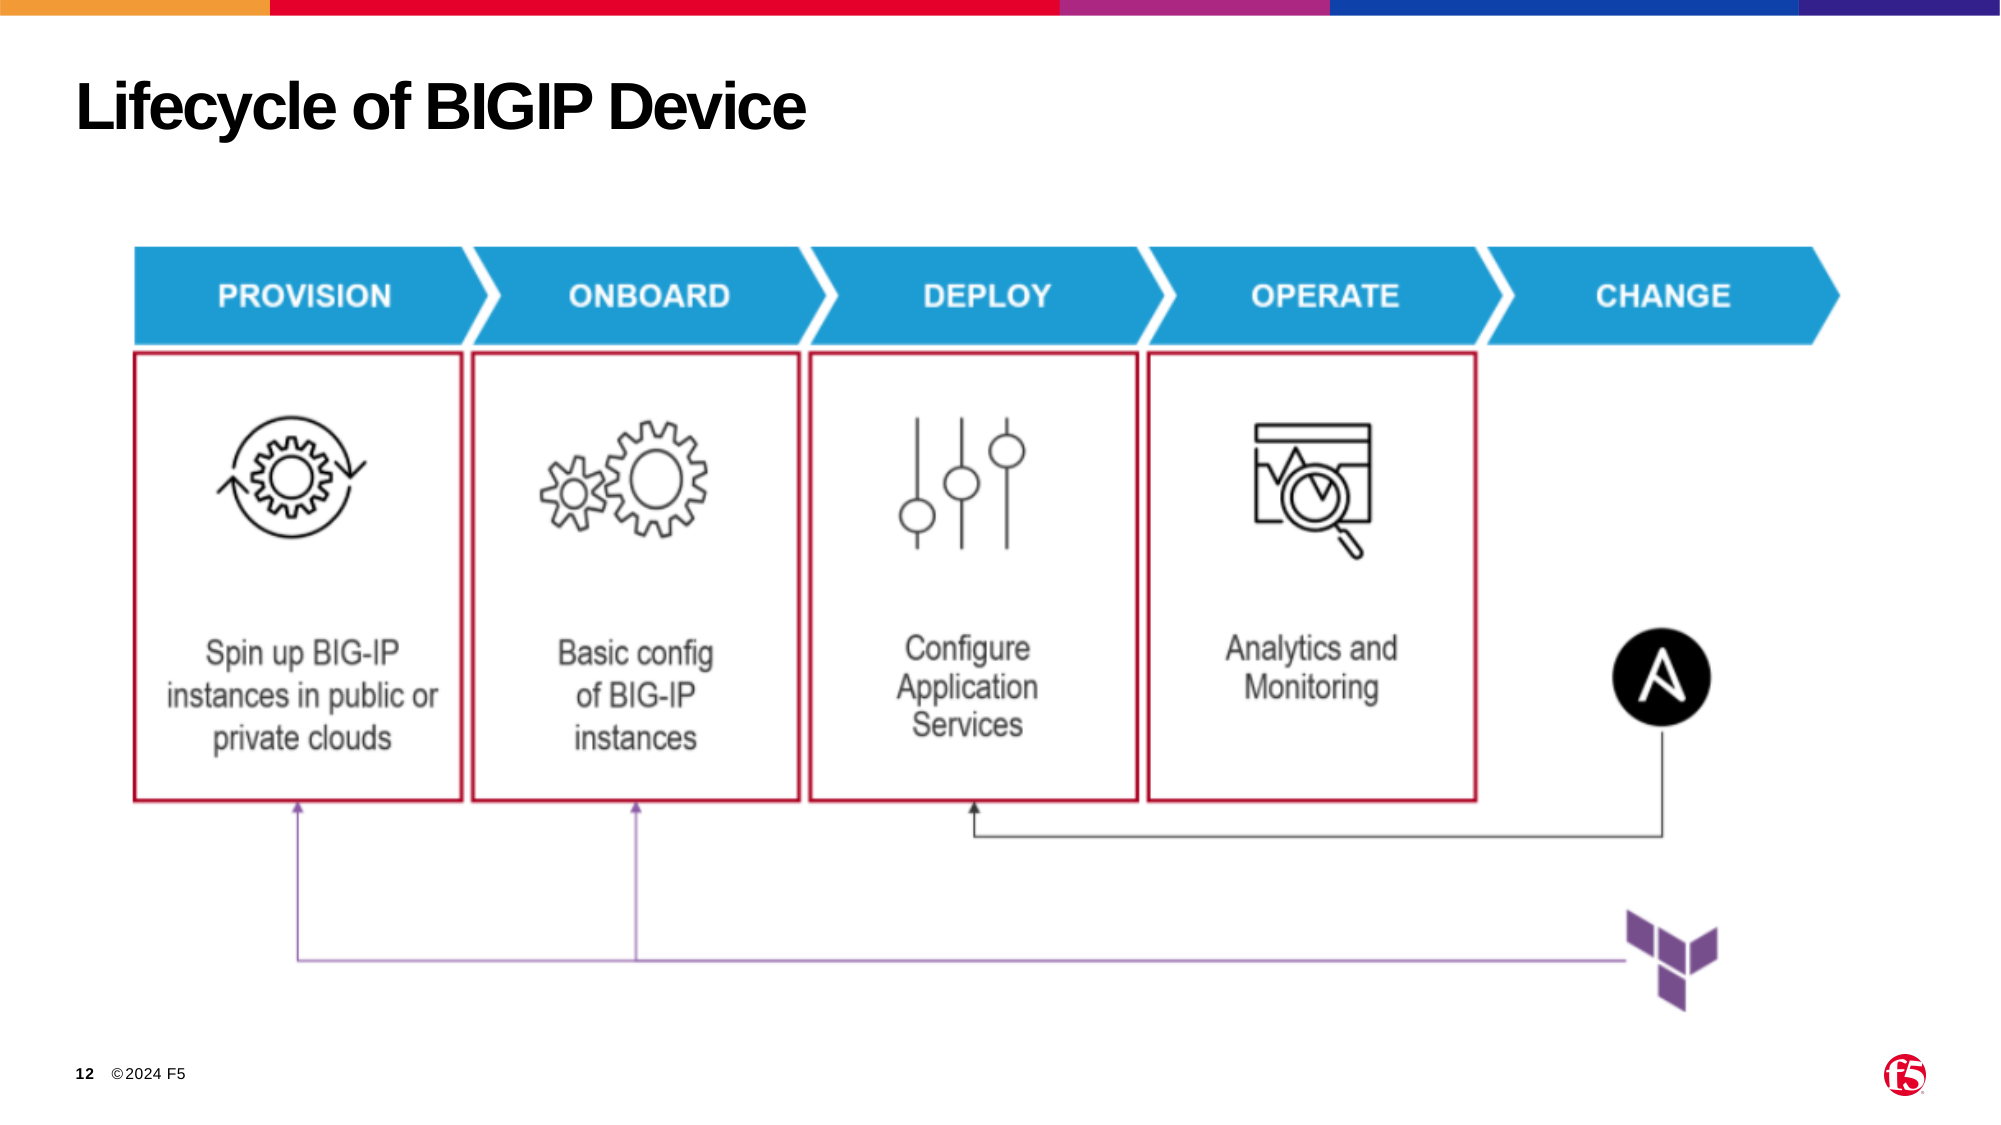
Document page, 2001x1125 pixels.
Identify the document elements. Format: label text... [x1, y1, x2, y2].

picture [1884, 1054, 1926, 1096]
picture [0, 0, 2000, 16]
title Lifecycle of BIGIP Device [75, 75, 1925, 200]
picture [120, 229, 1875, 1050]
